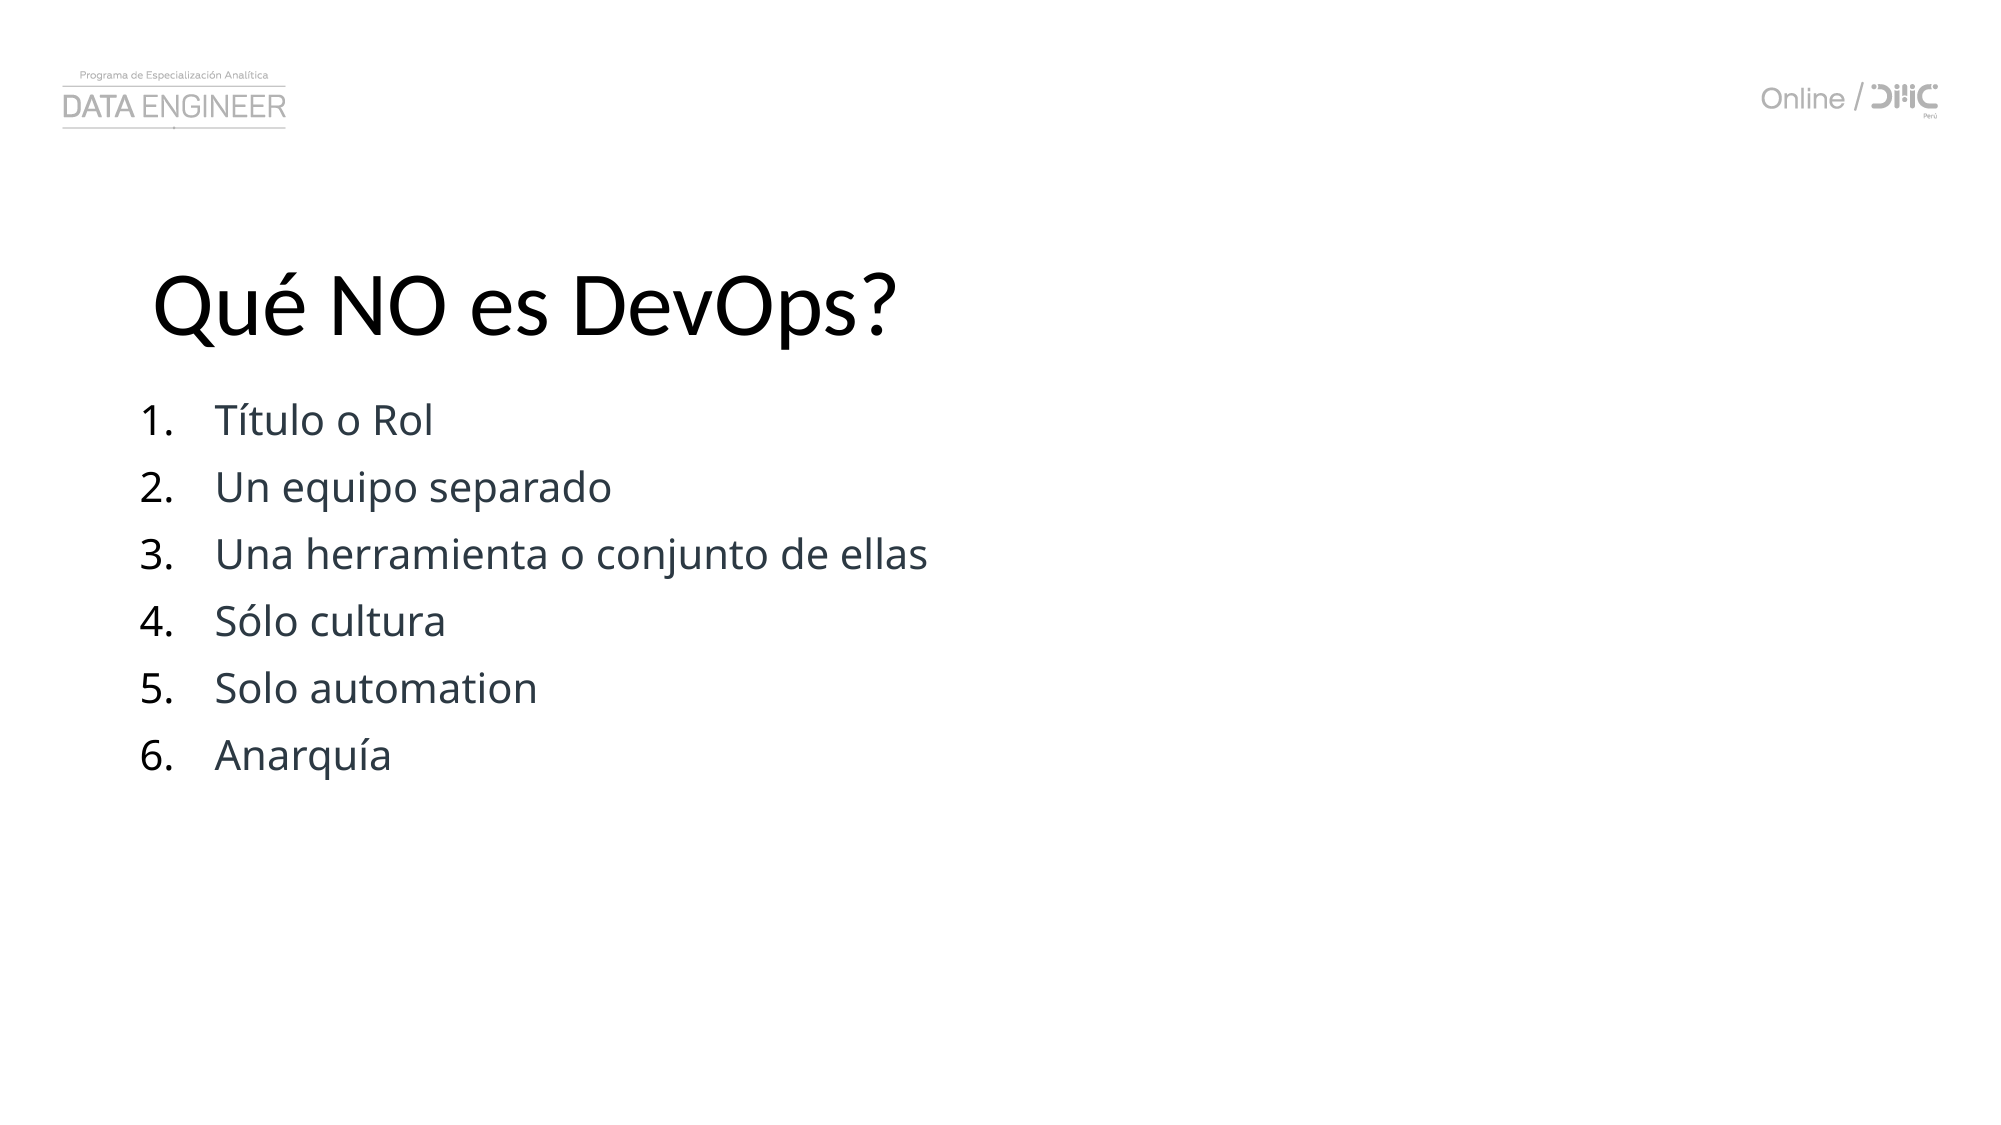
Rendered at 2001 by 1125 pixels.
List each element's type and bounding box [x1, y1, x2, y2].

list [0, 0, 2000, 1125]
